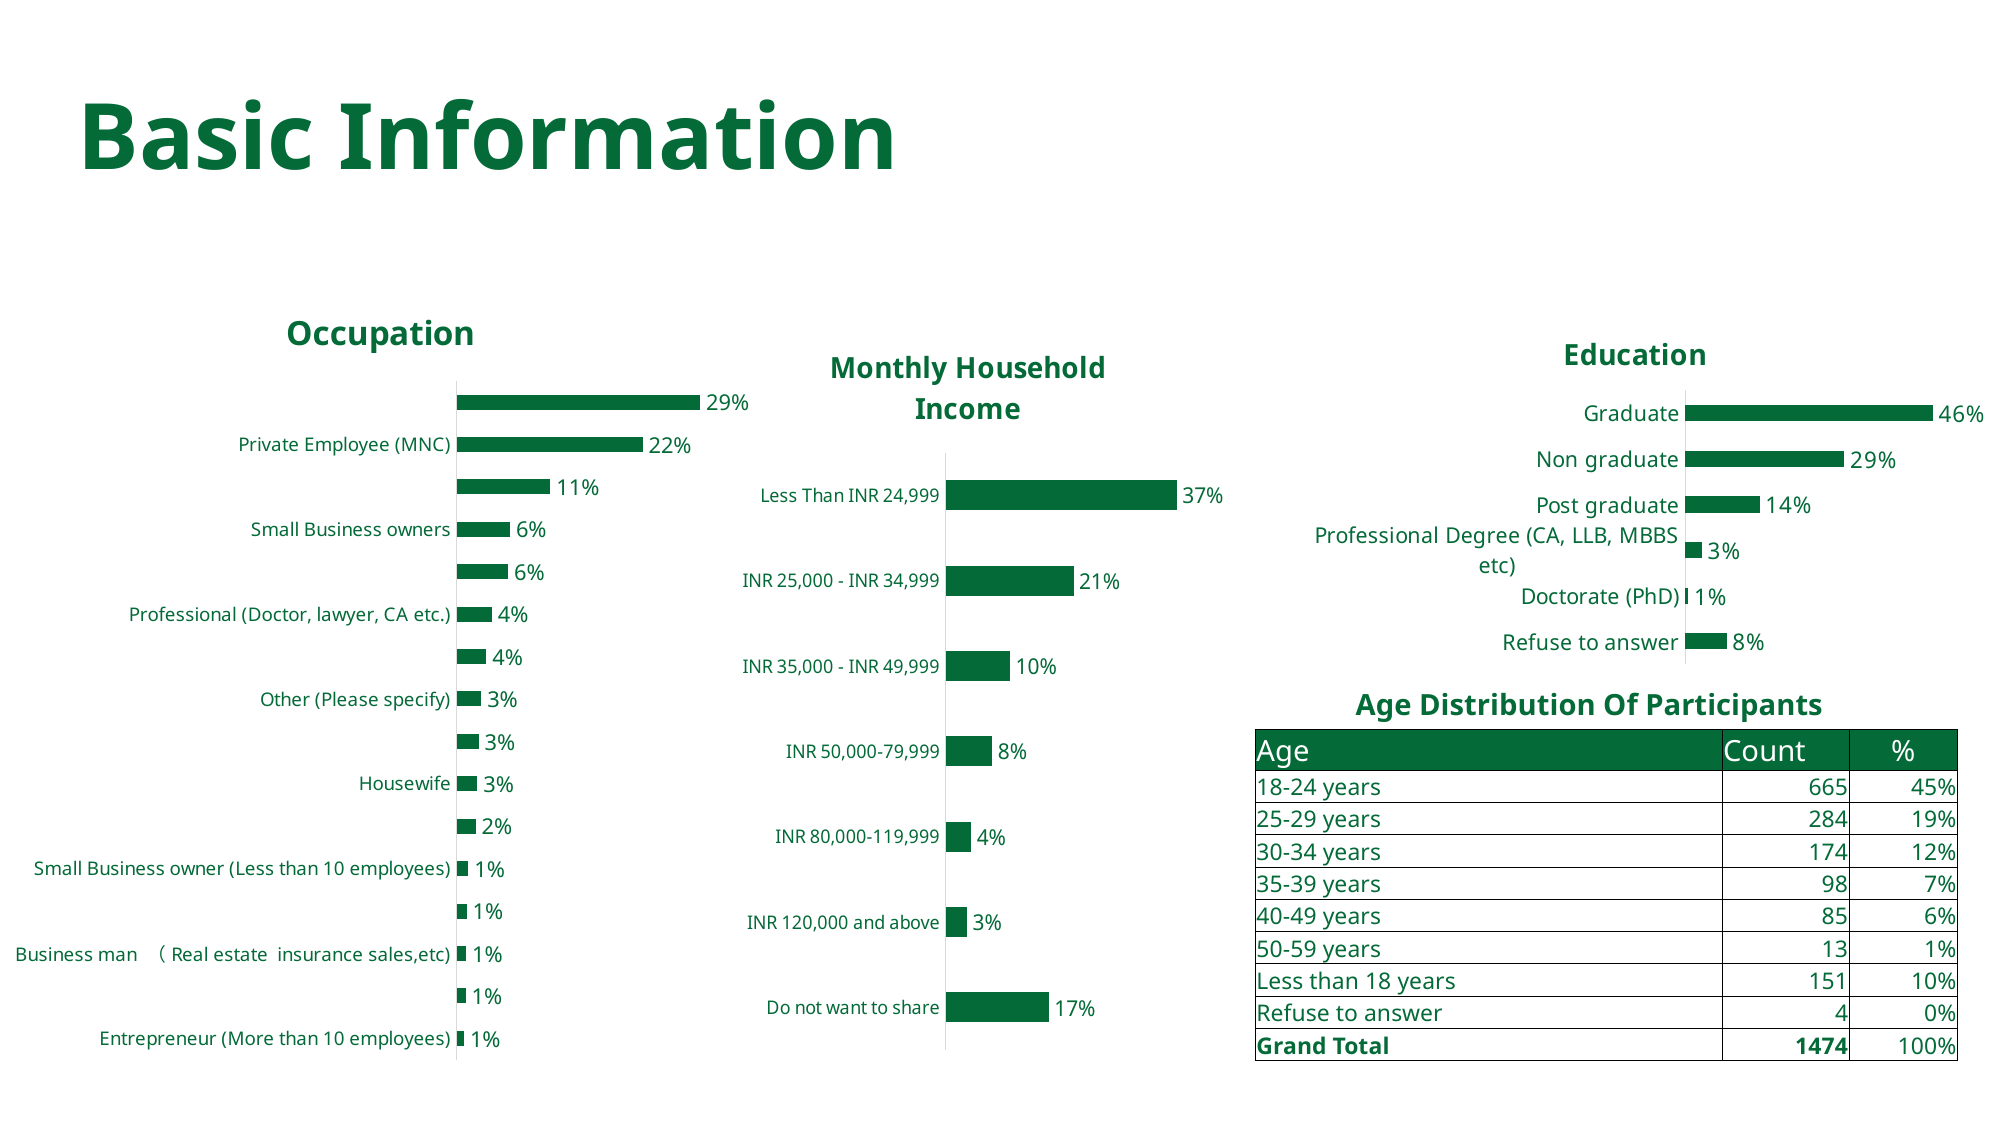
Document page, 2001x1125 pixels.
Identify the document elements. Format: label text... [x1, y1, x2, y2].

chart [0, 276, 1225, 1077]
table_cell 19% [1850, 803, 1957, 834]
table_cell 7% [1850, 868, 1957, 899]
title Basic Information [62, 30, 1788, 249]
table_cell 1% [1850, 932, 1957, 963]
table_cell 6% [1850, 900, 1957, 931]
table_cell Grand Total [1256, 1029, 1722, 1060]
table_cell 35-39 years [1256, 868, 1722, 899]
table_cell 30-34 years [1256, 835, 1722, 867]
table_cell 10% [1850, 964, 1957, 996]
table_cell Refuse to answer [1256, 997, 1722, 1028]
table_cell 85 [1723, 900, 1849, 931]
table_cell 0% [1850, 997, 1957, 1028]
table_header Count [1723, 730, 1849, 770]
table_cell 18-24 years [1256, 771, 1722, 802]
table_cell 284 [1723, 803, 1849, 834]
table_cell Less than 18 years [1256, 964, 1722, 996]
table_cell 98 [1723, 868, 1849, 899]
table_cell 25-29 years [1256, 803, 1722, 834]
table_header Age [1256, 730, 1722, 770]
table_cell 100% [1850, 1029, 1957, 1060]
table_cell 1474 [1723, 1029, 1849, 1060]
text_box Age Distribution Of Participants [1340, 678, 1839, 729]
table_cell 45% [1850, 771, 1957, 802]
table_header % [1850, 730, 1957, 770]
chart [1300, 309, 1986, 672]
table_cell 665 [1723, 771, 1849, 802]
table_cell 13 [1723, 932, 1849, 963]
table_cell 50-59 years [1256, 932, 1722, 963]
table_cell 4 [1723, 997, 1849, 1028]
table_cell 151 [1723, 964, 1849, 996]
table_cell 40-49 years [1256, 900, 1722, 931]
table_cell 174 [1723, 835, 1849, 867]
table_cell 12% [1850, 835, 1957, 867]
